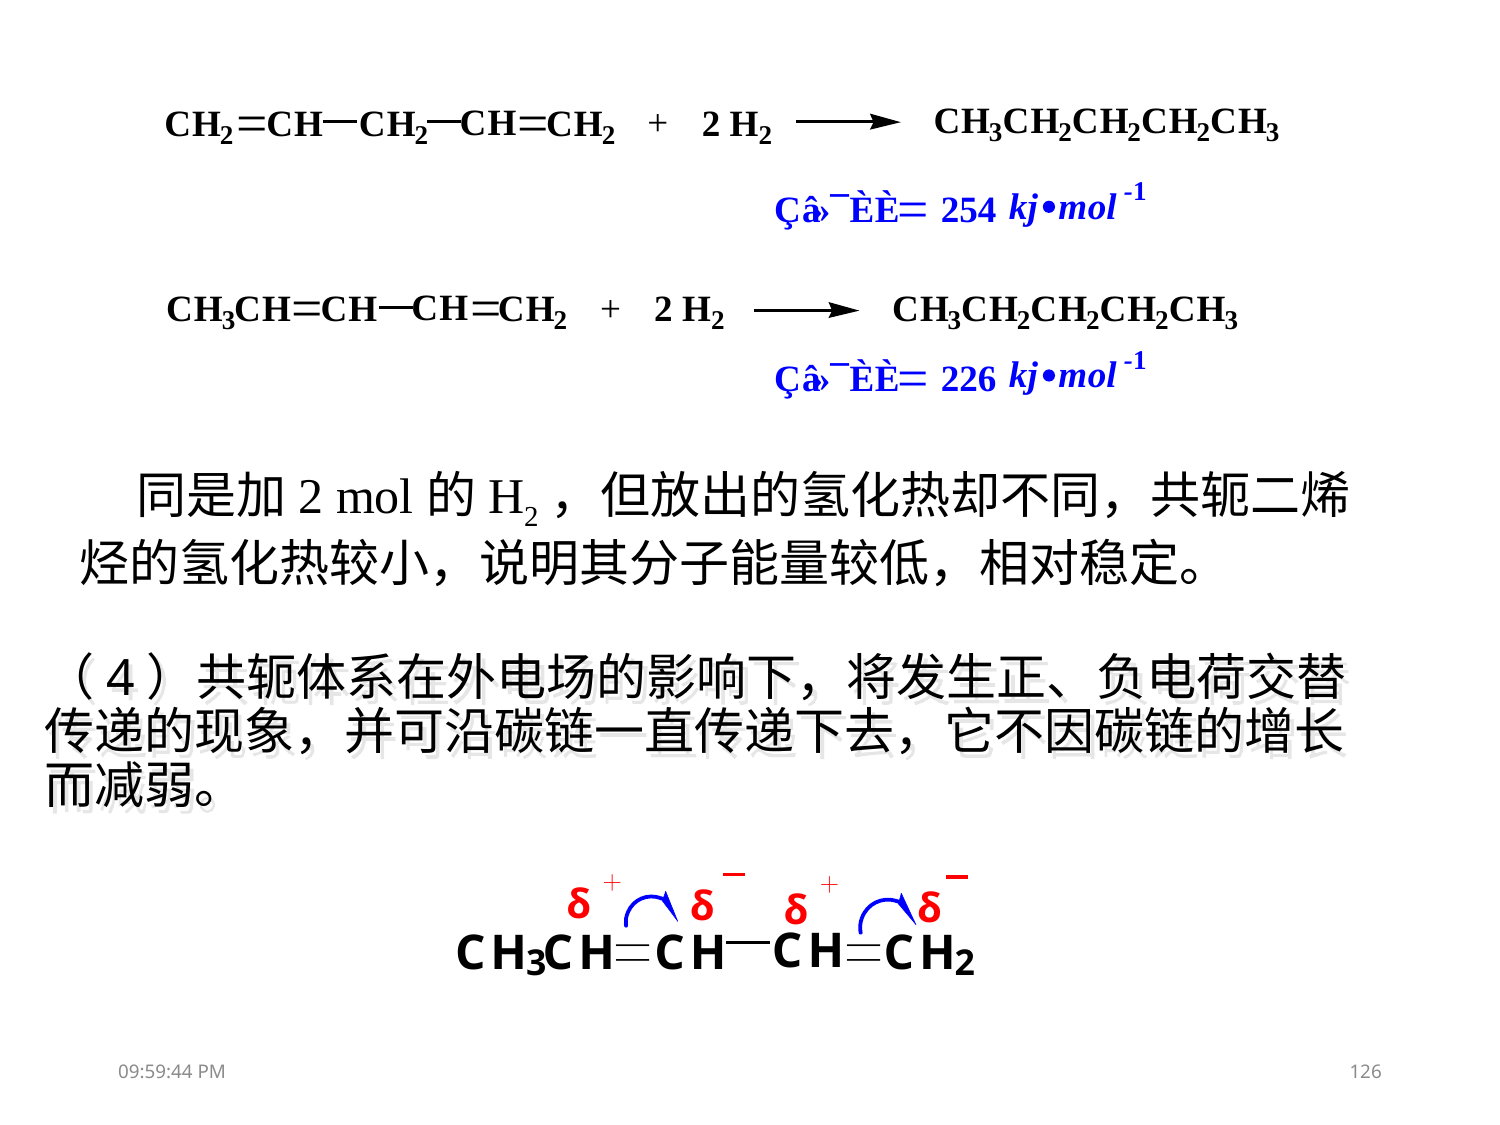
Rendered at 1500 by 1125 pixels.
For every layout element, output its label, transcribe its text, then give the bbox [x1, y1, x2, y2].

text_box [442, 846, 1035, 986]
text_box （4）共轭体系在外电场的影响下，将发生正、负电荷交替传递的现象，并可沿碳链一直传递下去，它不因碳链的增长而减弱。 [29, 645, 1365, 822]
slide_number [103, 1042, 441, 1103]
text_box 同是加2 mol的H2，但放出的氢化热却不同，共轭二烯烃的氢化热较小，说明其分子能量较低，相对稳定。 [64, 456, 1412, 600]
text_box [159, 101, 1285, 402]
slide_number 126 [1059, 1042, 1397, 1103]
